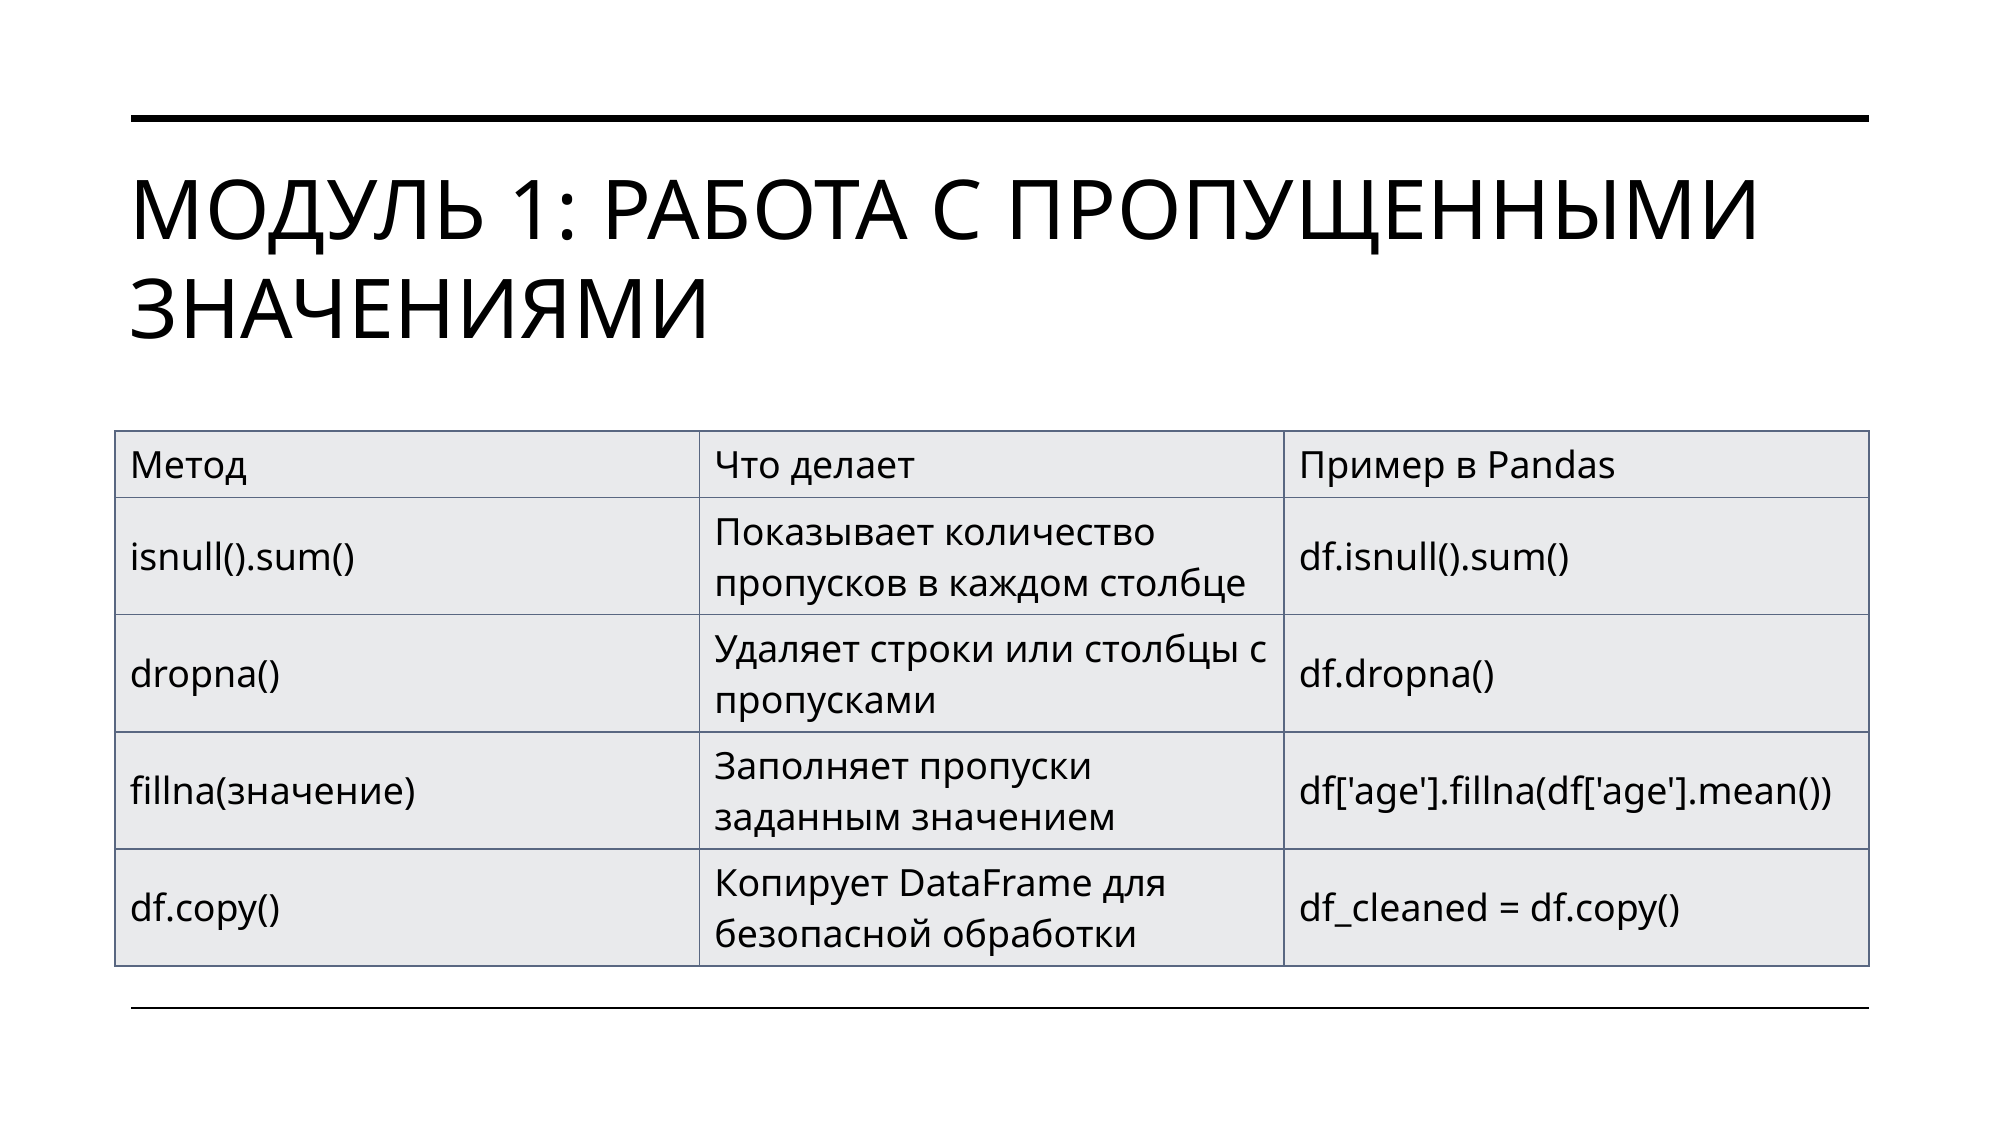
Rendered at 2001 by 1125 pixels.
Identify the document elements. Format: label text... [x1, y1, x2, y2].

table_cell df_cleaned = df.copy() [1285, 850, 1868, 965]
table_header Пример в Pandas [1285, 432, 1868, 497]
table_cell df.isnull().sum() [1285, 498, 1868, 614]
table_cell Заполняет пропуски заданным значением [700, 733, 1283, 848]
table_cell Удаляет строки или столбцы с пропусками [700, 615, 1283, 731]
table_cell Показывает количество пропусков в каждом столбце [700, 498, 1283, 614]
table_cell Копирует DataFrame для безопасной обработки [700, 850, 1283, 965]
table_cell dropna() [116, 615, 699, 731]
table_cell df.dropna() [1285, 615, 1868, 731]
table_header Метод [116, 432, 699, 497]
title Модуль 1: Работа с пропущенными значениями [114, 149, 1869, 365]
table_cell df.copy() [116, 850, 699, 965]
table_cell isnull().sum() [116, 498, 699, 614]
table_cell fillna(значение) [116, 733, 699, 848]
table_cell df['age'].fillna(df['age'].mean()) [1285, 733, 1868, 848]
table_header Что делает [700, 432, 1283, 497]
